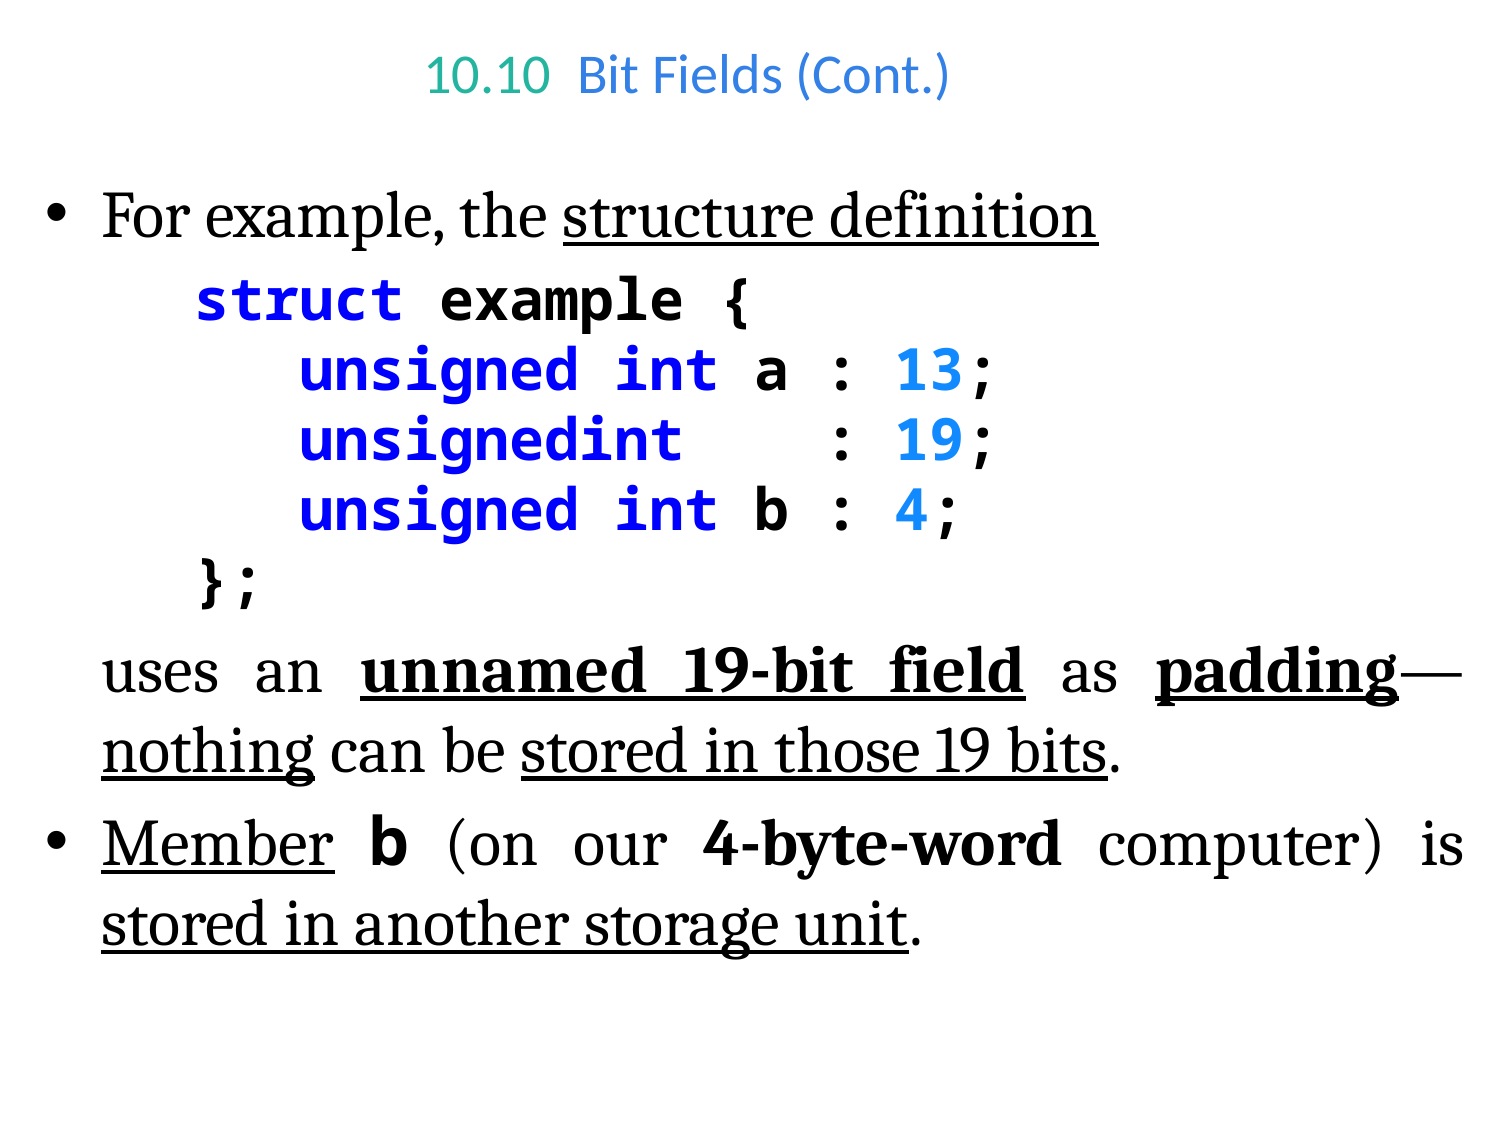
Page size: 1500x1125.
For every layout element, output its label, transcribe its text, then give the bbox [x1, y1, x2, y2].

title 10.10 Bit Fields (Cont.) [12, 12, 1363, 130]
list For example, the structure definition struct example { unsigned int a : 13; unsignedint : 19; unsigned int b : 4; }; uses an unnamed 19-bit field as padding—nothing can be stored in those 19 bits. Member b (on our 4-byte-word computer) is stored in another storage unit. [29, 163, 1481, 1063]
